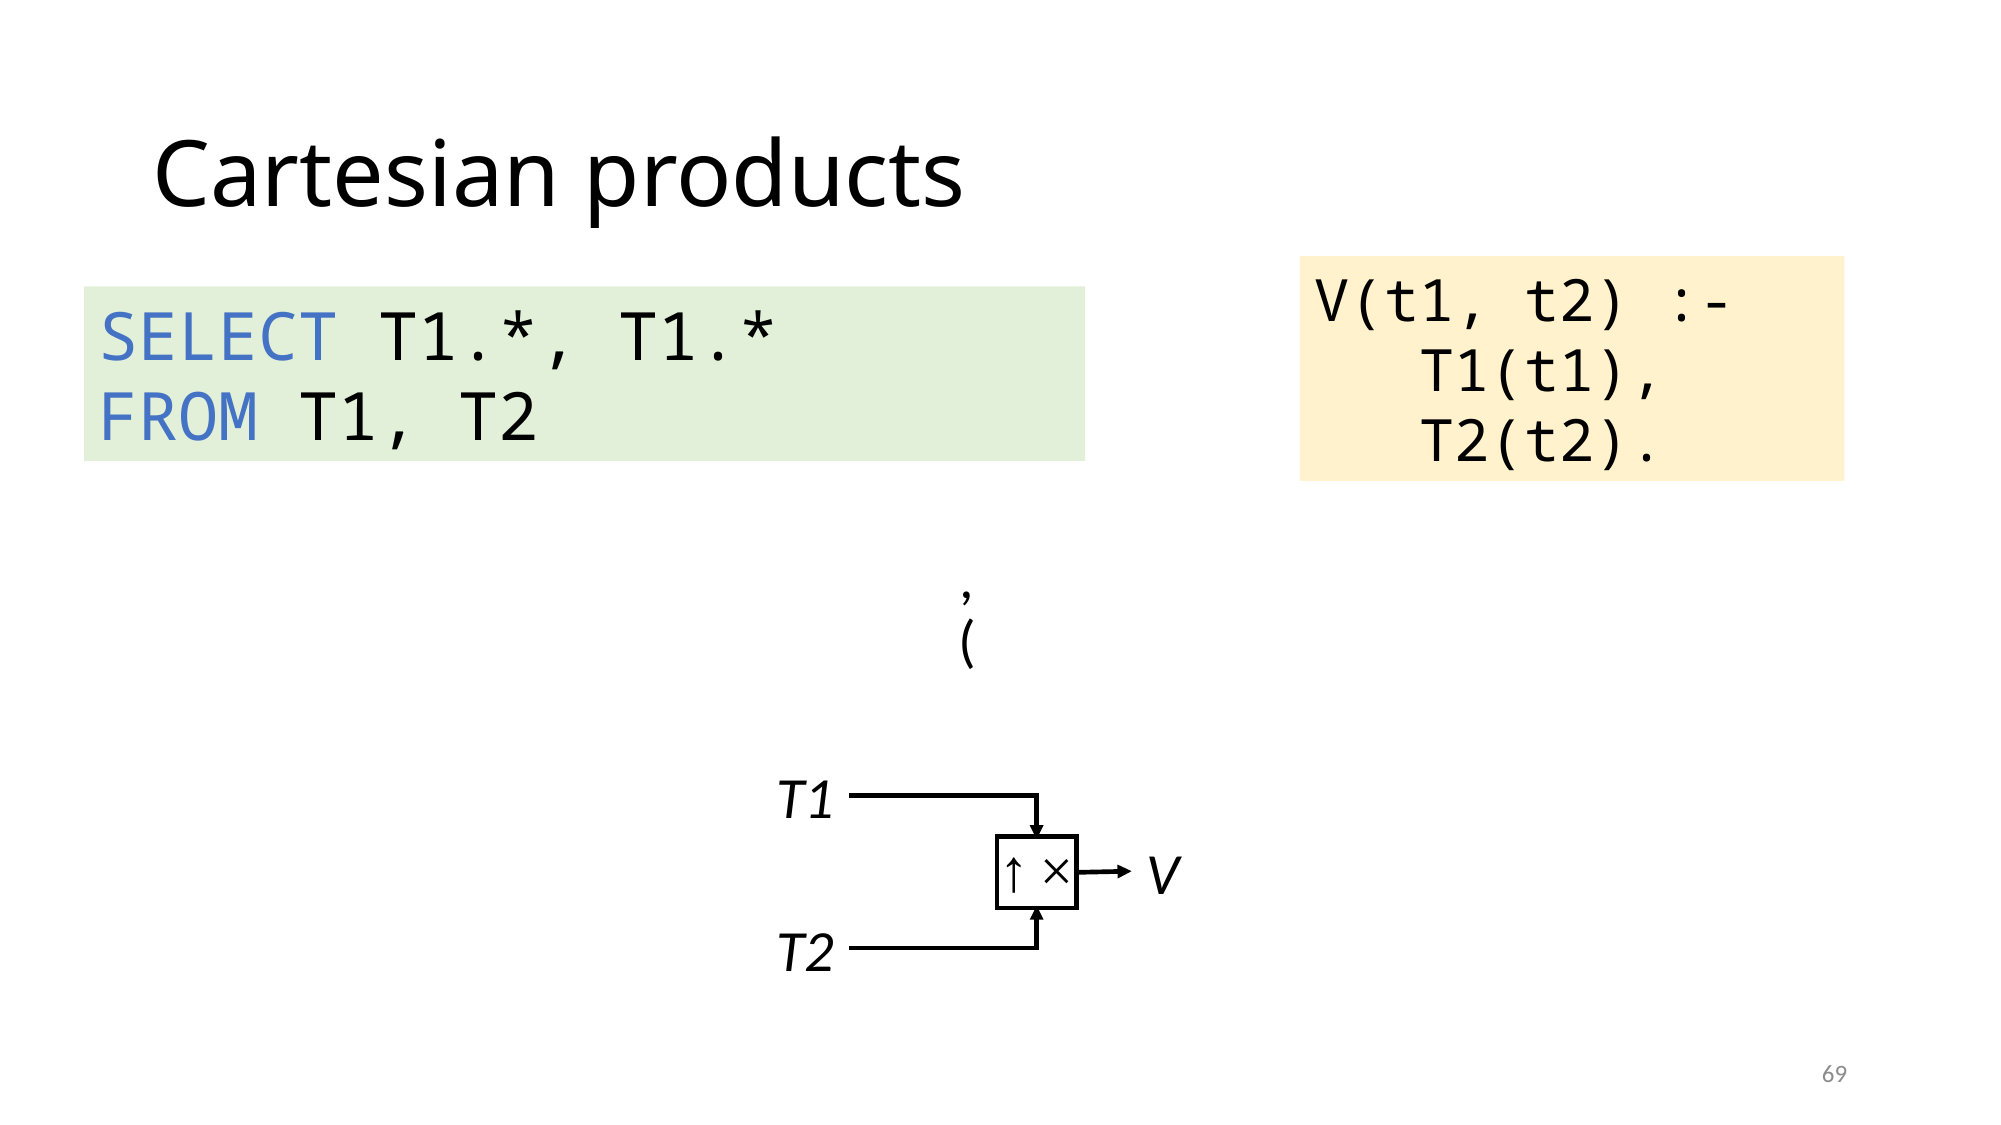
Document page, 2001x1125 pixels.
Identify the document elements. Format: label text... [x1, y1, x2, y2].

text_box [849, 905, 1037, 949]
text_box SELECT T1.*, T1.* FROM T1, T2 [84, 286, 1086, 461]
title Cartesian products [137, 68, 1863, 286]
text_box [849, 796, 1037, 840]
text_box V(t1, t2) :- T1(t1), T2(t2). [1299, 256, 1845, 481]
text_box T2 [761, 905, 850, 991]
text_box V [1131, 828, 1195, 914]
slide_number 69 [1798, 1042, 1863, 1103]
text_box T1 [761, 753, 850, 838]
